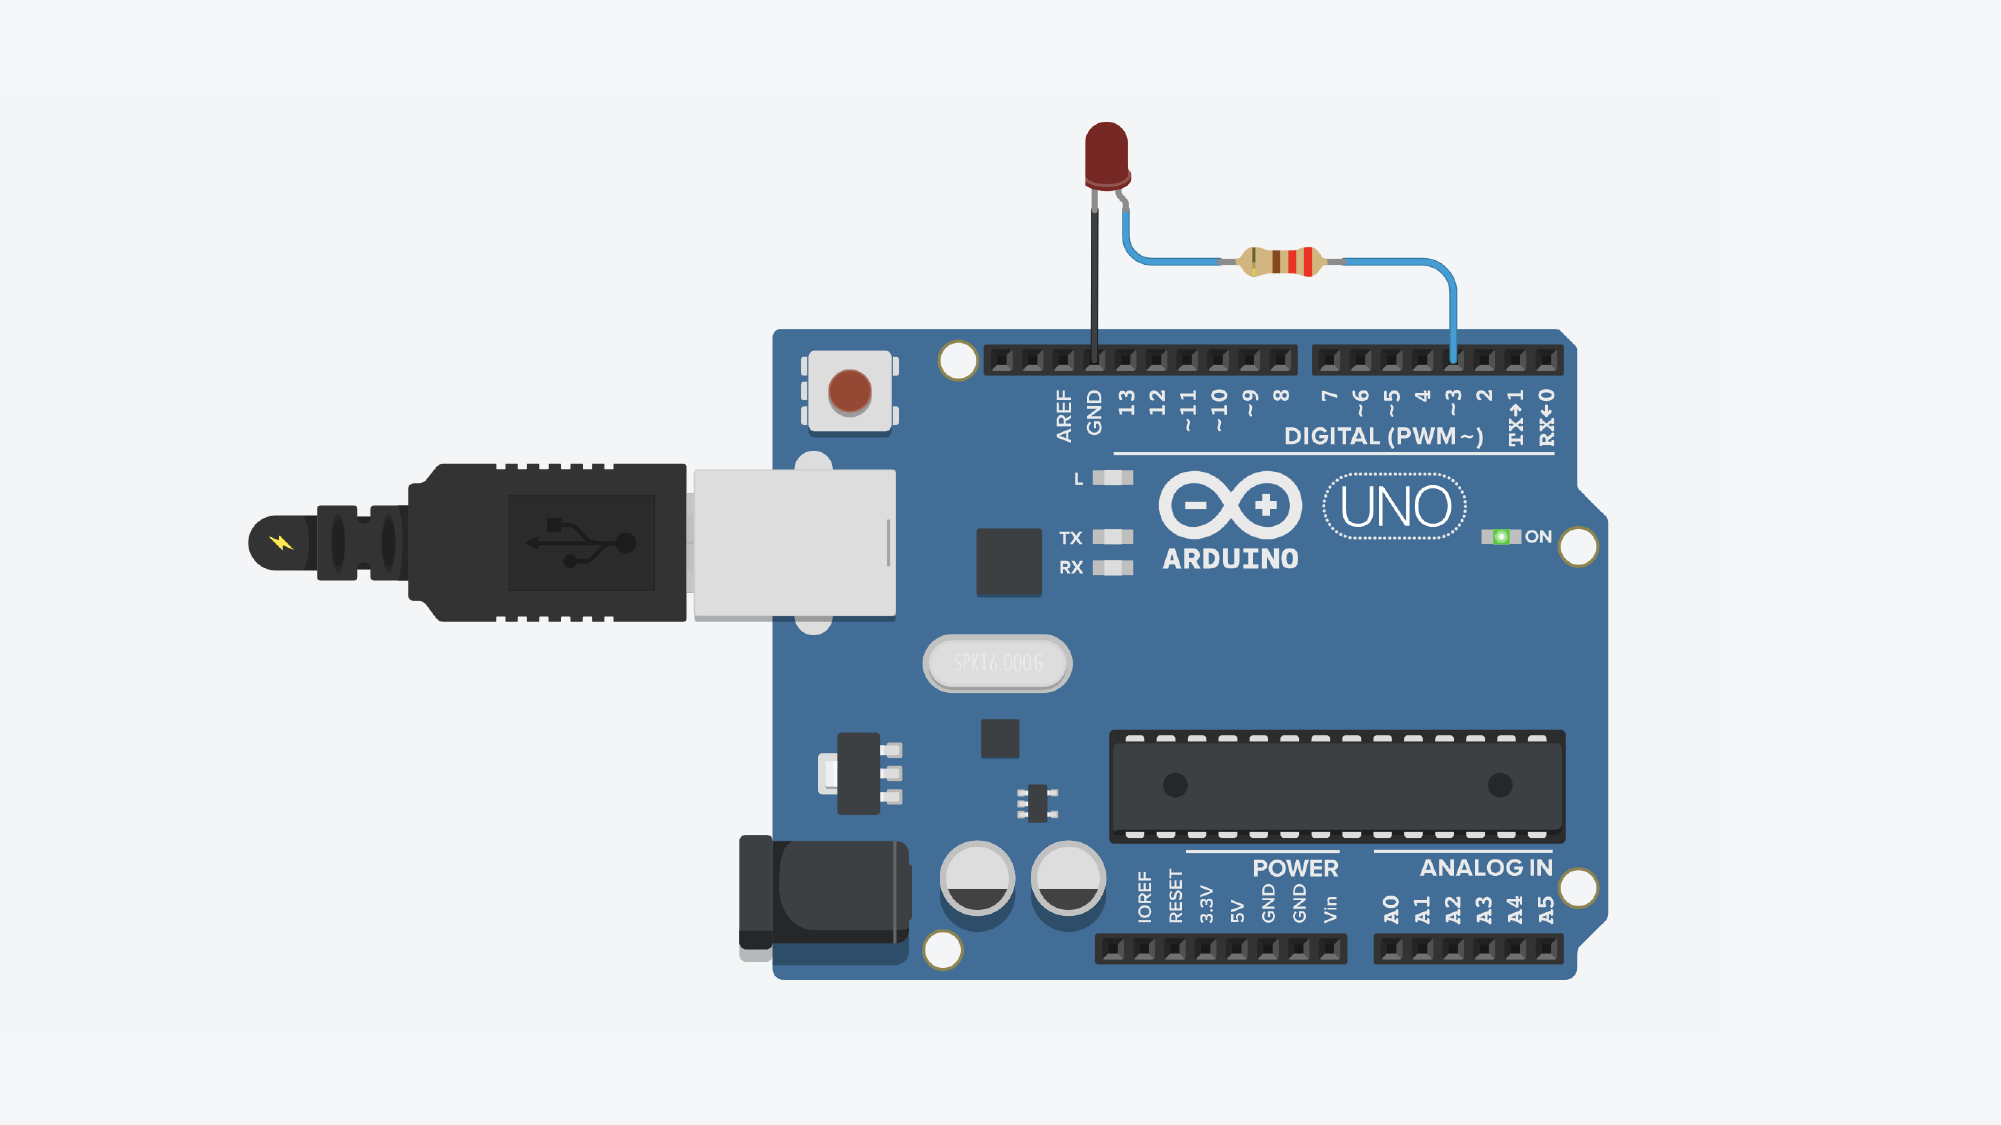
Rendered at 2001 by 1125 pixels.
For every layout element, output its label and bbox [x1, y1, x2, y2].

picture [0, 92, 1724, 1033]
